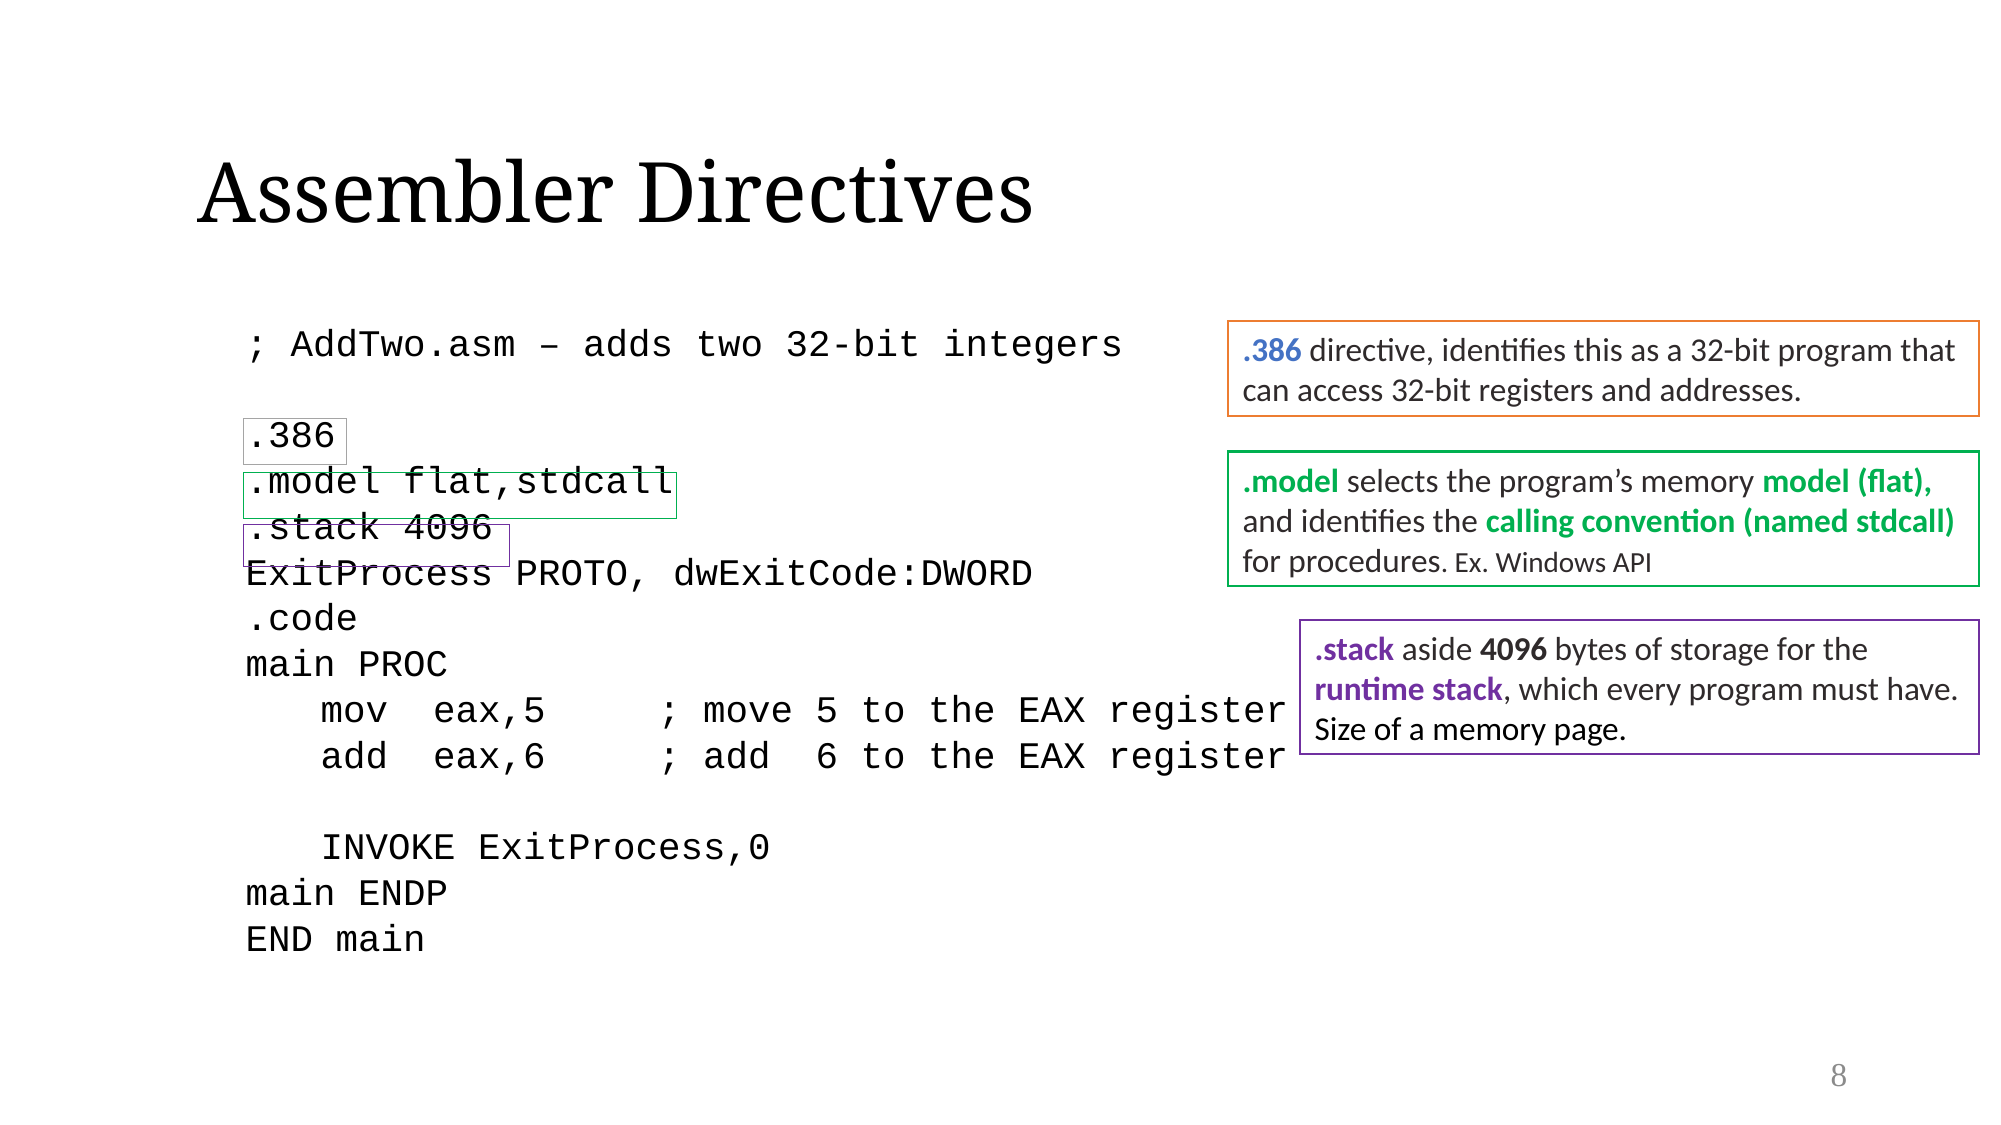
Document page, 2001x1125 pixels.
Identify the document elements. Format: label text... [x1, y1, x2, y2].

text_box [242, 524, 1980, 757]
slide_number 8 [1412, 1042, 1863, 1103]
text_box ; AddTwo.asm – adds two 32-bit integers .386 .model flat,stdcall .stack 4096 ExitProcess PROTO, dwExitCode:DWORD .code main PROC mov eax,5 ; move 5 to the EAX register add eax,6 ; add 6 to the EAX register INVOKE ExitProcess,0 main ENDP END main [230, 297, 1494, 1060]
title Assembler Directives [182, 97, 1776, 295]
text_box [243, 451, 1980, 524]
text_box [243, 320, 1980, 451]
